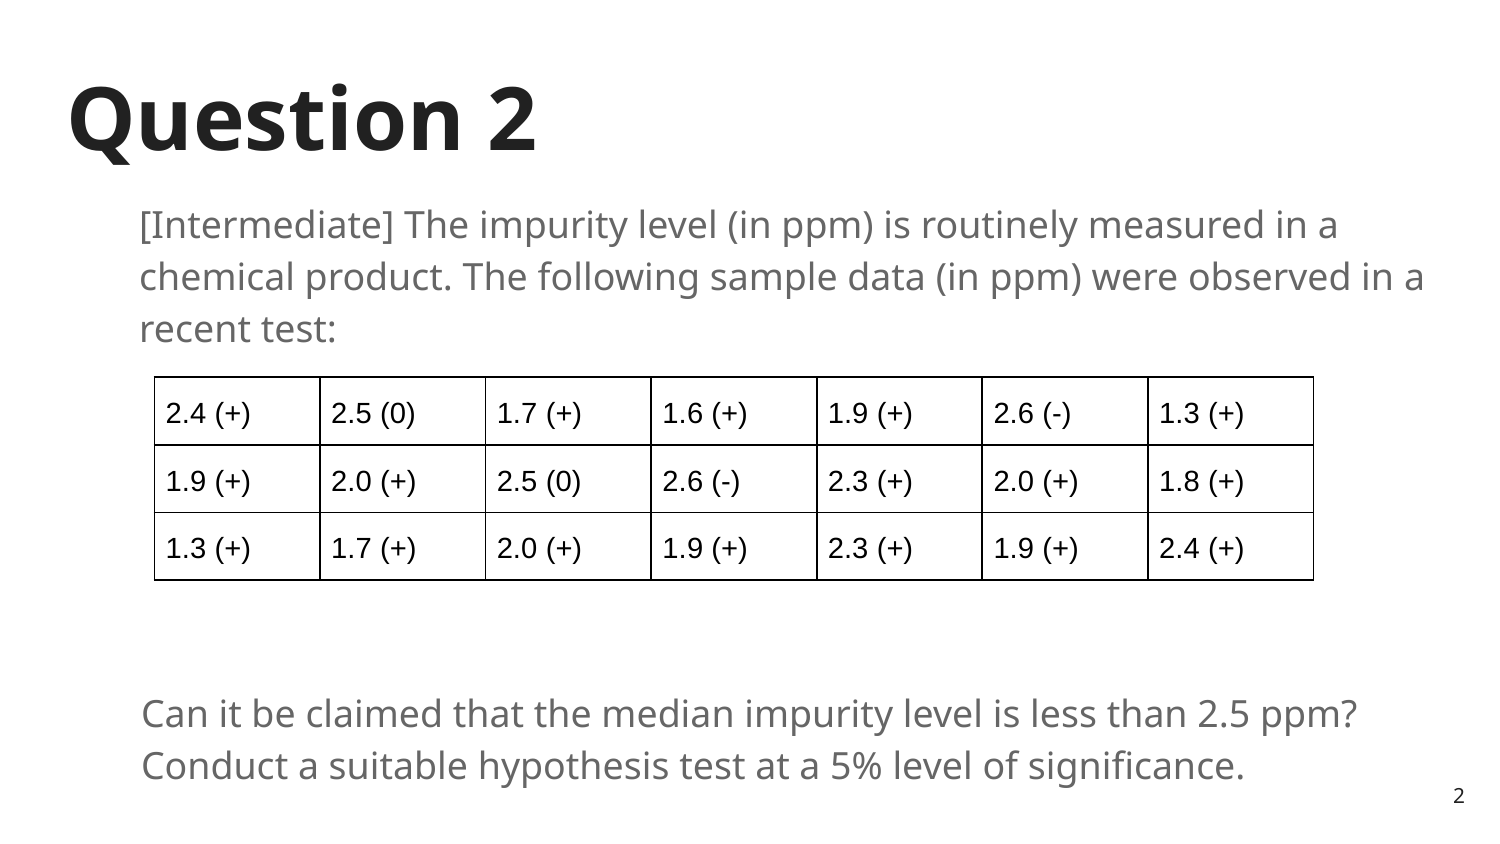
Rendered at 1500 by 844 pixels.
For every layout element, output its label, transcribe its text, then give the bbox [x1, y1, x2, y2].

table_header 1.9 (+) [818, 378, 981, 444]
table_cell 2.0 (+) [486, 513, 650, 579]
title Question 2 [51, 48, 1449, 179]
slide_number ‹#› [1389, 764, 1480, 830]
table_cell 2.3 (+) [818, 513, 981, 579]
table_cell 1.7 (+) [321, 513, 485, 579]
table_cell 1.9 (+) [983, 513, 1147, 579]
table_header 2.5 (0) [321, 378, 485, 444]
table_header 1.3 (+) [1149, 378, 1313, 444]
list [Intermediate] The impurity level (in ppm) is routinely measured in a chemical product. The following sample data (in ppm) were observed in a recent test: Can it be claimed that the median impurity level is less than 2.5 ppm? Conduct a suitable hypothesis test at a 5% level of significance. [51, 179, 1449, 802]
table_cell 2.5 (0) [486, 446, 650, 512]
table_cell 2.0 (+) [983, 446, 1147, 512]
table_header 2.4 (+) [155, 378, 319, 444]
table_cell 2.0 (+) [321, 446, 485, 512]
table_header 1.7 (+) [486, 378, 650, 444]
table_header 2.6 (-) [983, 378, 1147, 444]
table_cell 1.3 (+) [155, 513, 319, 579]
table_cell 2.6 (-) [652, 446, 816, 512]
table_header 1.6 (+) [652, 378, 816, 444]
table_cell 1.8 (+) [1149, 446, 1313, 512]
table_cell 2.4 (+) [1149, 513, 1313, 579]
table_cell 1.9 (+) [652, 513, 816, 579]
table_cell 2.3 (+) [818, 446, 981, 512]
table_cell 1.9 (+) [155, 446, 319, 512]
